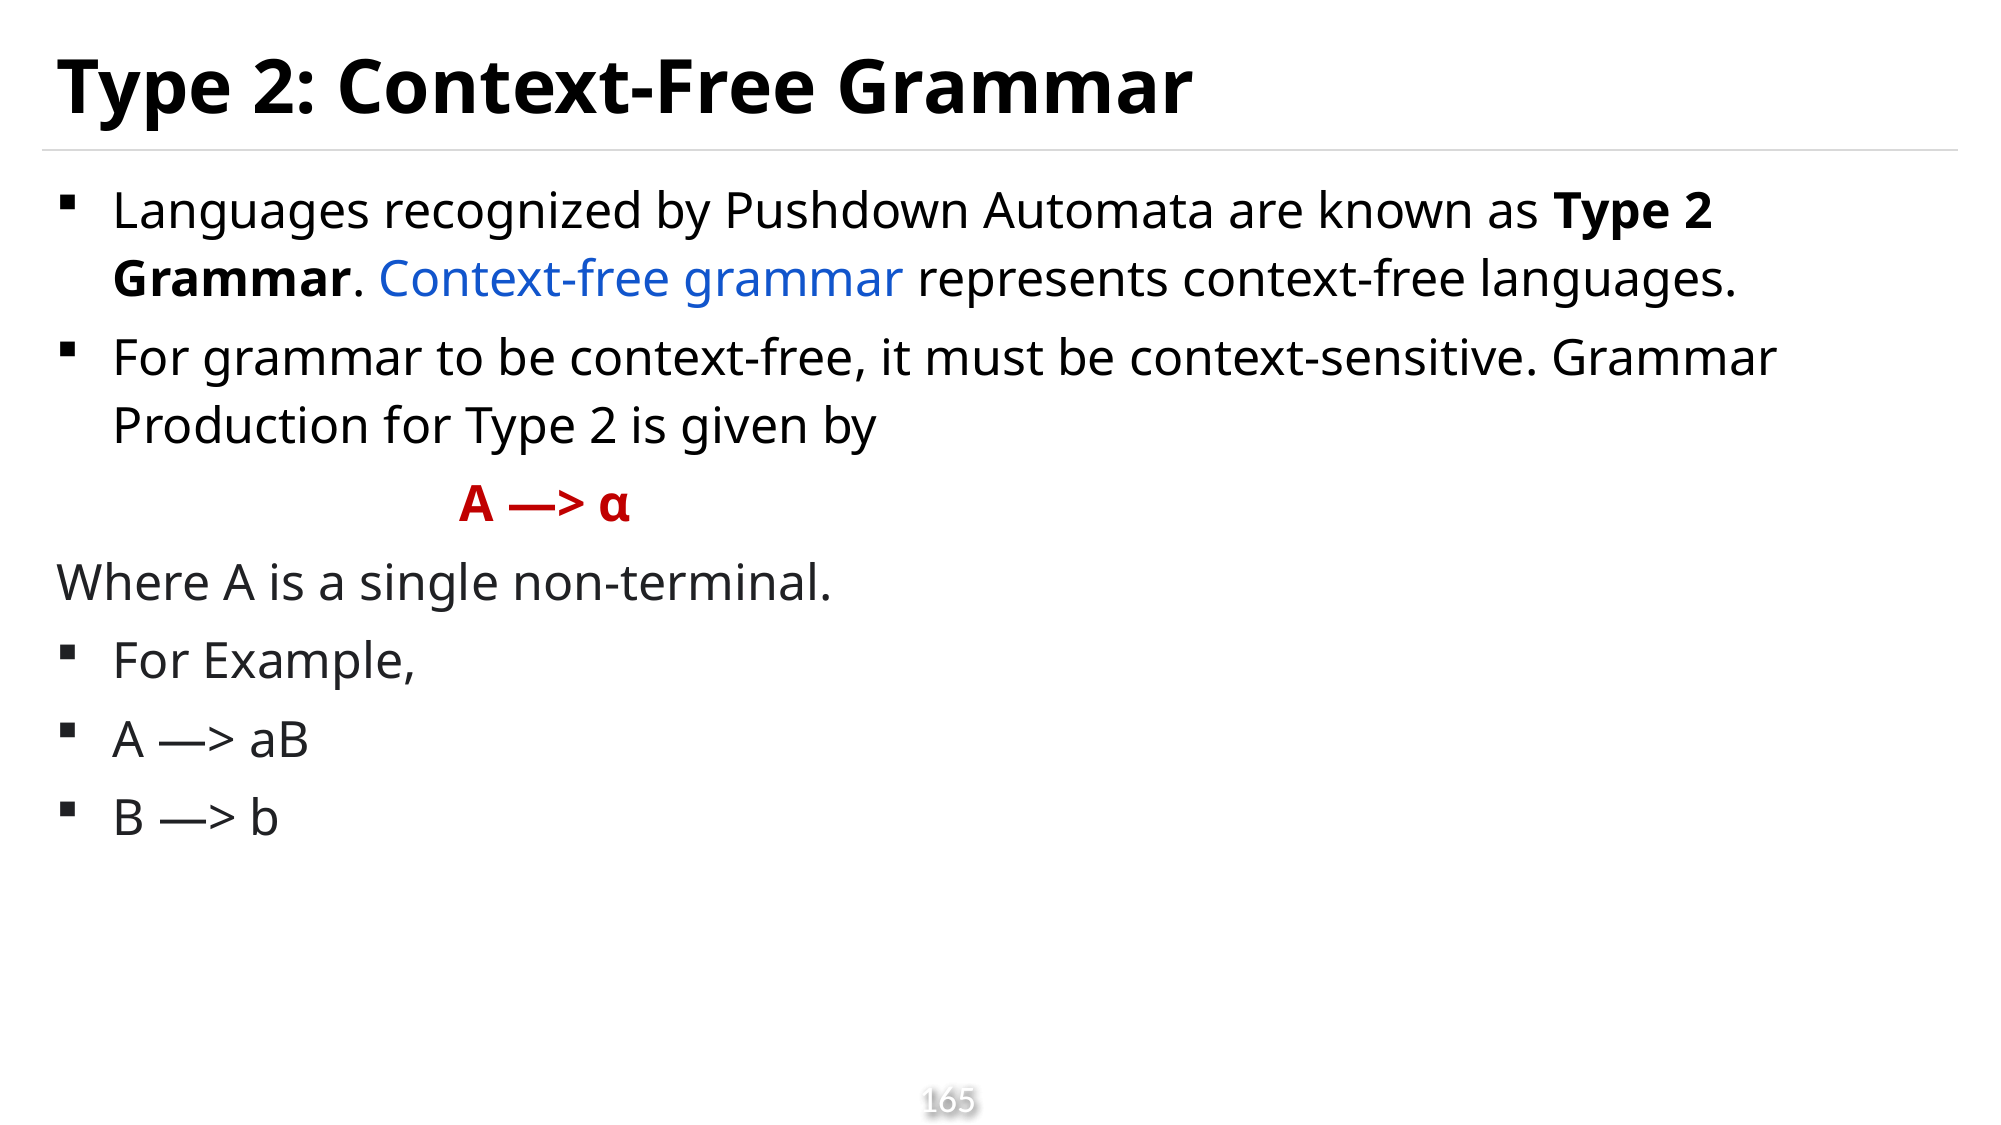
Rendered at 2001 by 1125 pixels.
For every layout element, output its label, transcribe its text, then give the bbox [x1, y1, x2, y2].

list Languages recognized by Pushdown Automata are known as Type 2 Grammar. Context-free grammar represents context-free languages. For grammar to be context-free, it must be context-sensitive. Grammar Production for Type 2 is given by A —> α Where A is a single non-terminal. For Example, A —> aB B —> b [41, 162, 1959, 1038]
title Type 2: Context-Free Grammar [41, 17, 1959, 150]
